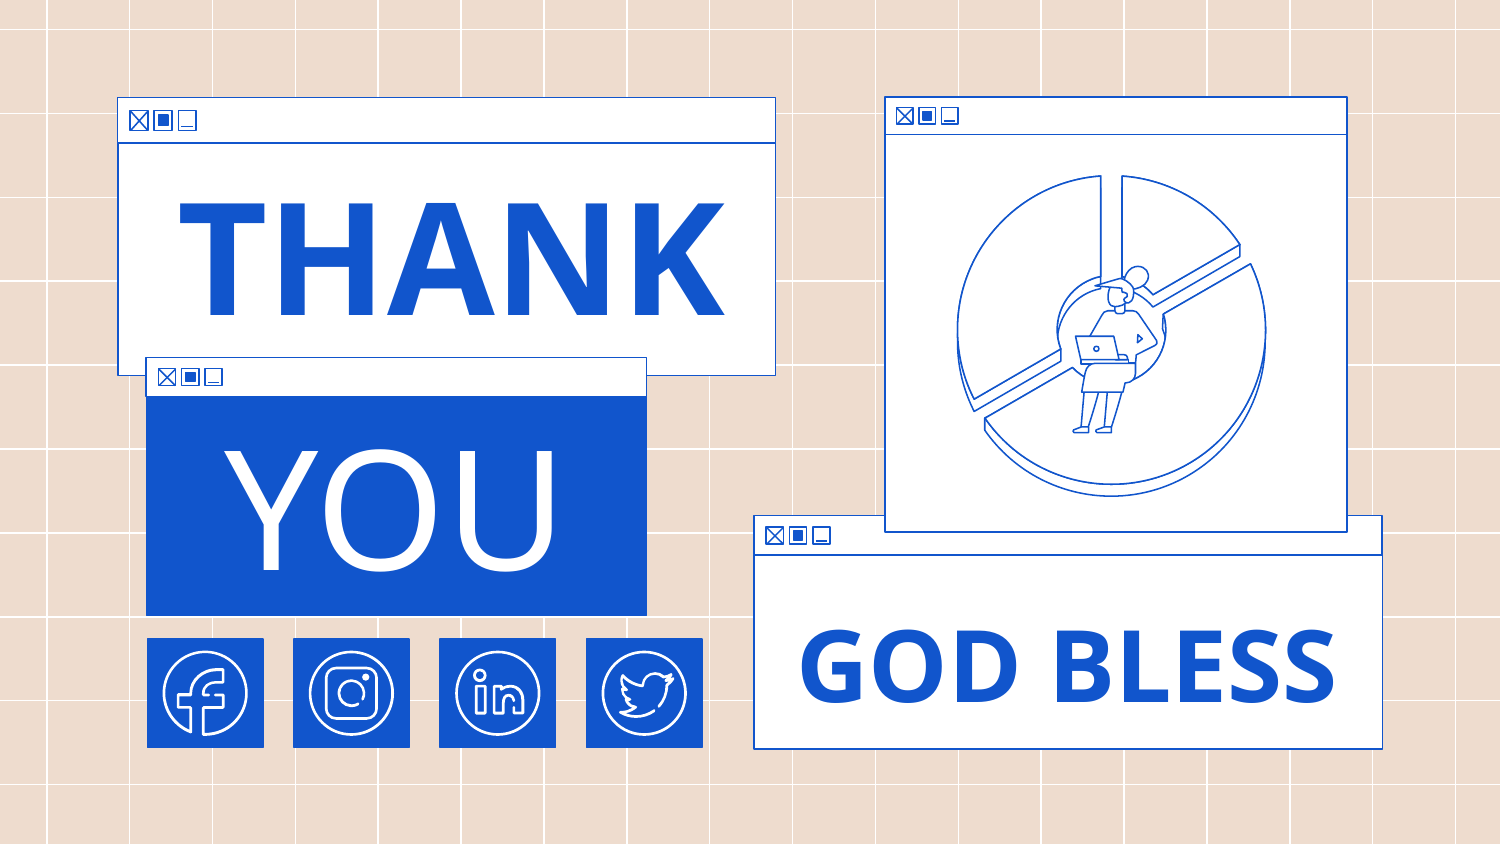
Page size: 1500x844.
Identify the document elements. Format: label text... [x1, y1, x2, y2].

text_box GOD BLESS [759, 554, 1376, 772]
text_box [293, 638, 410, 748]
text_box [162, 650, 248, 736]
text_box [884, 96, 1348, 533]
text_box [454, 650, 541, 737]
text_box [146, 357, 647, 616]
text_box [147, 638, 263, 748]
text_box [951, 175, 1284, 497]
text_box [117, 97, 776, 376]
text_box [586, 638, 702, 748]
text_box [601, 650, 688, 737]
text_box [308, 650, 395, 737]
text_box [440, 638, 556, 748]
